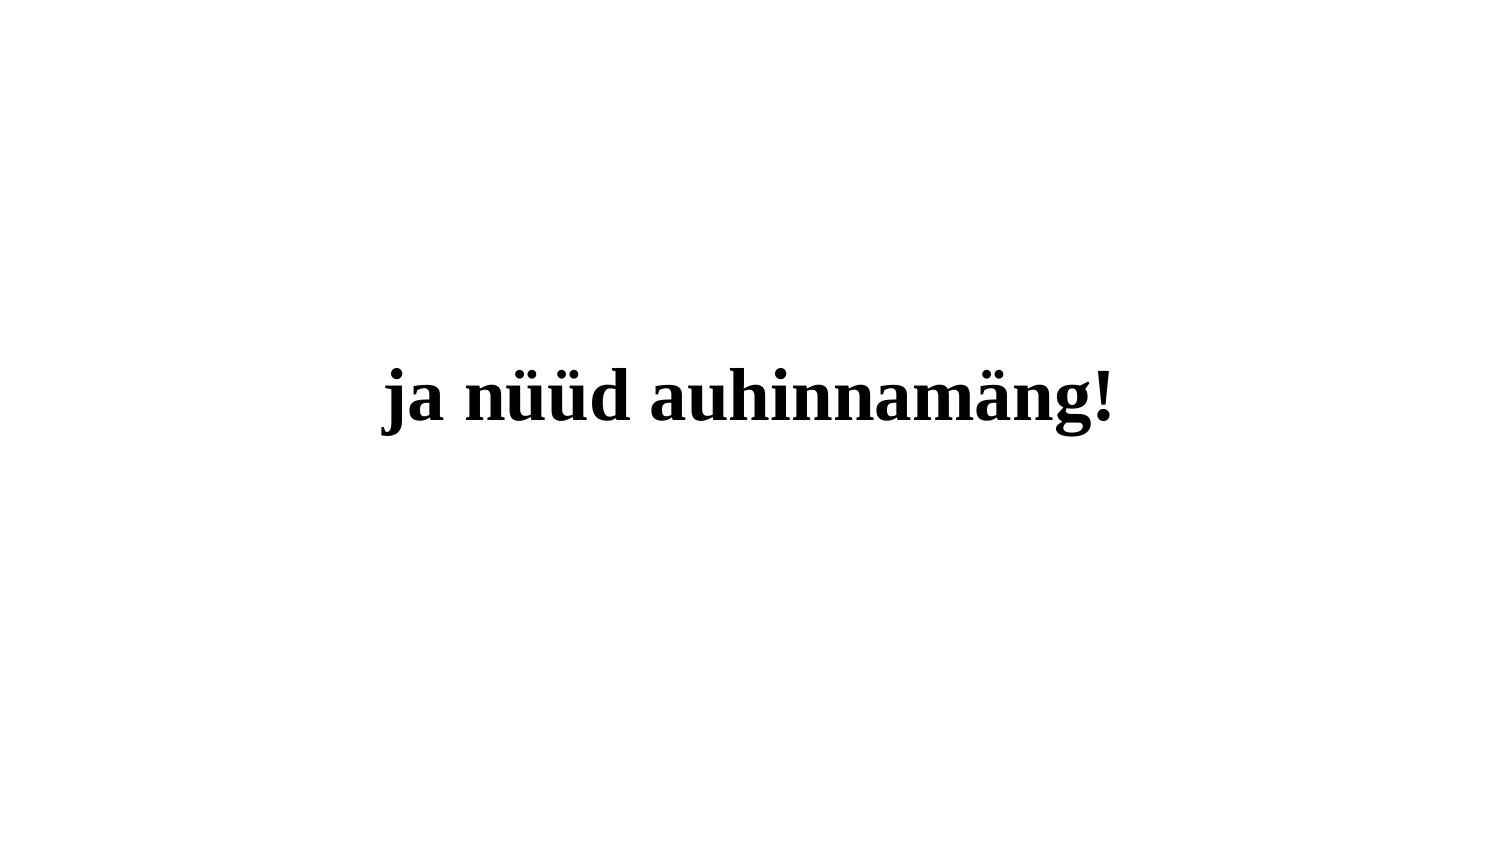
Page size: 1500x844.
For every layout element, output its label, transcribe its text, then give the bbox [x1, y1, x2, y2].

title ja nüüd auhinnamäng! [75, 33, 1425, 748]
